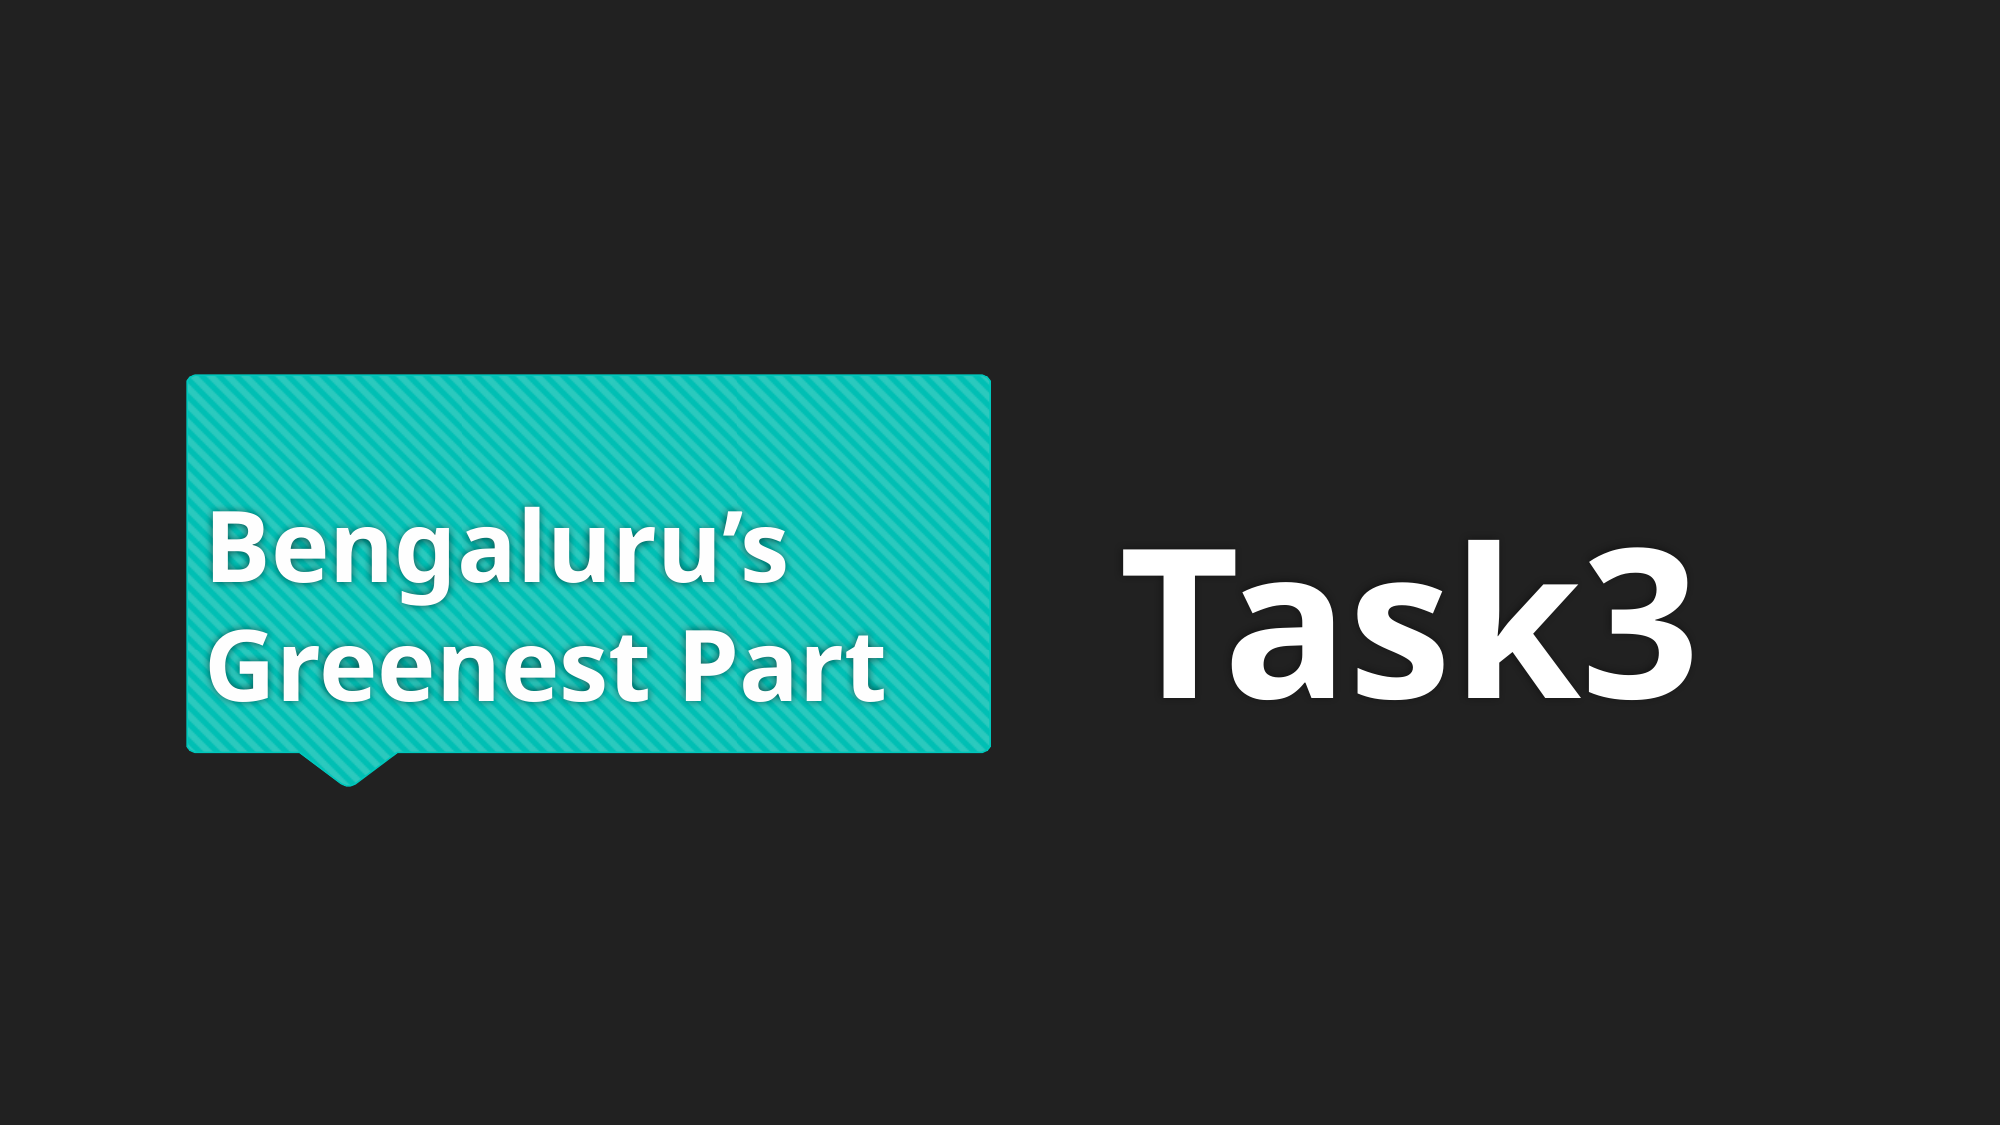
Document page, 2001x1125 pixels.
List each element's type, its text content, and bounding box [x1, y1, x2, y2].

list Task3 [1009, 375, 1811, 752]
title Bengaluru’s Greenest Part [189, 399, 991, 729]
